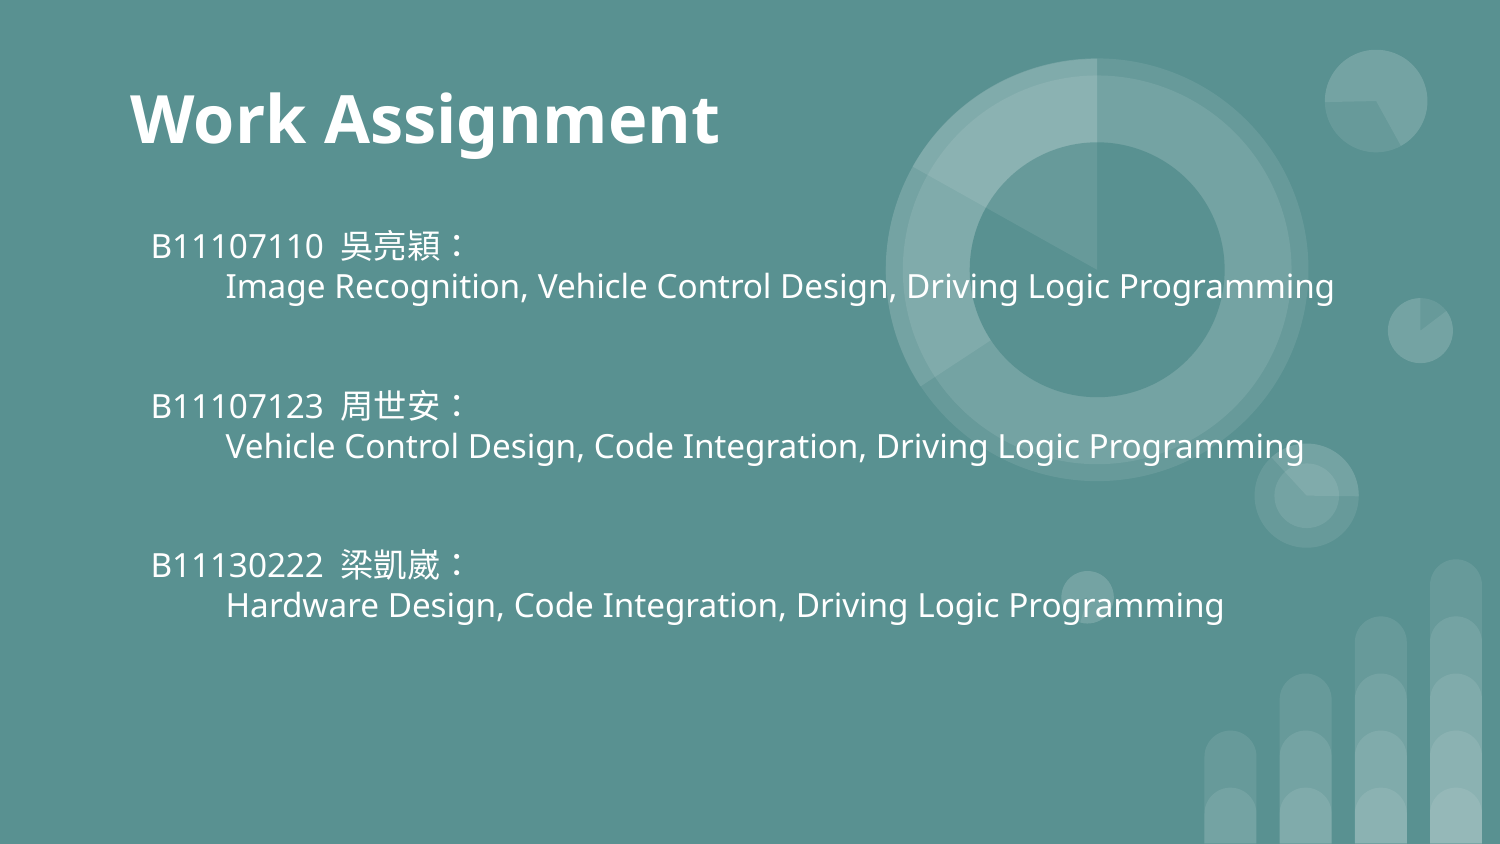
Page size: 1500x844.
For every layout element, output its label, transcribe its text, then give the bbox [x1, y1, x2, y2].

title Work Assignment [115, 41, 814, 191]
subtitle B11107110 吳亮穎： Image Recognition, Vehicle Control Design, Driving Logic Programming B11107123 周世安： Vehicle Control Design, Code Integration, Driving Logic Programming B11130222 梁凱崴： Hardware Design, Code Integration, Driving Logic Programming [135, 210, 1440, 750]
